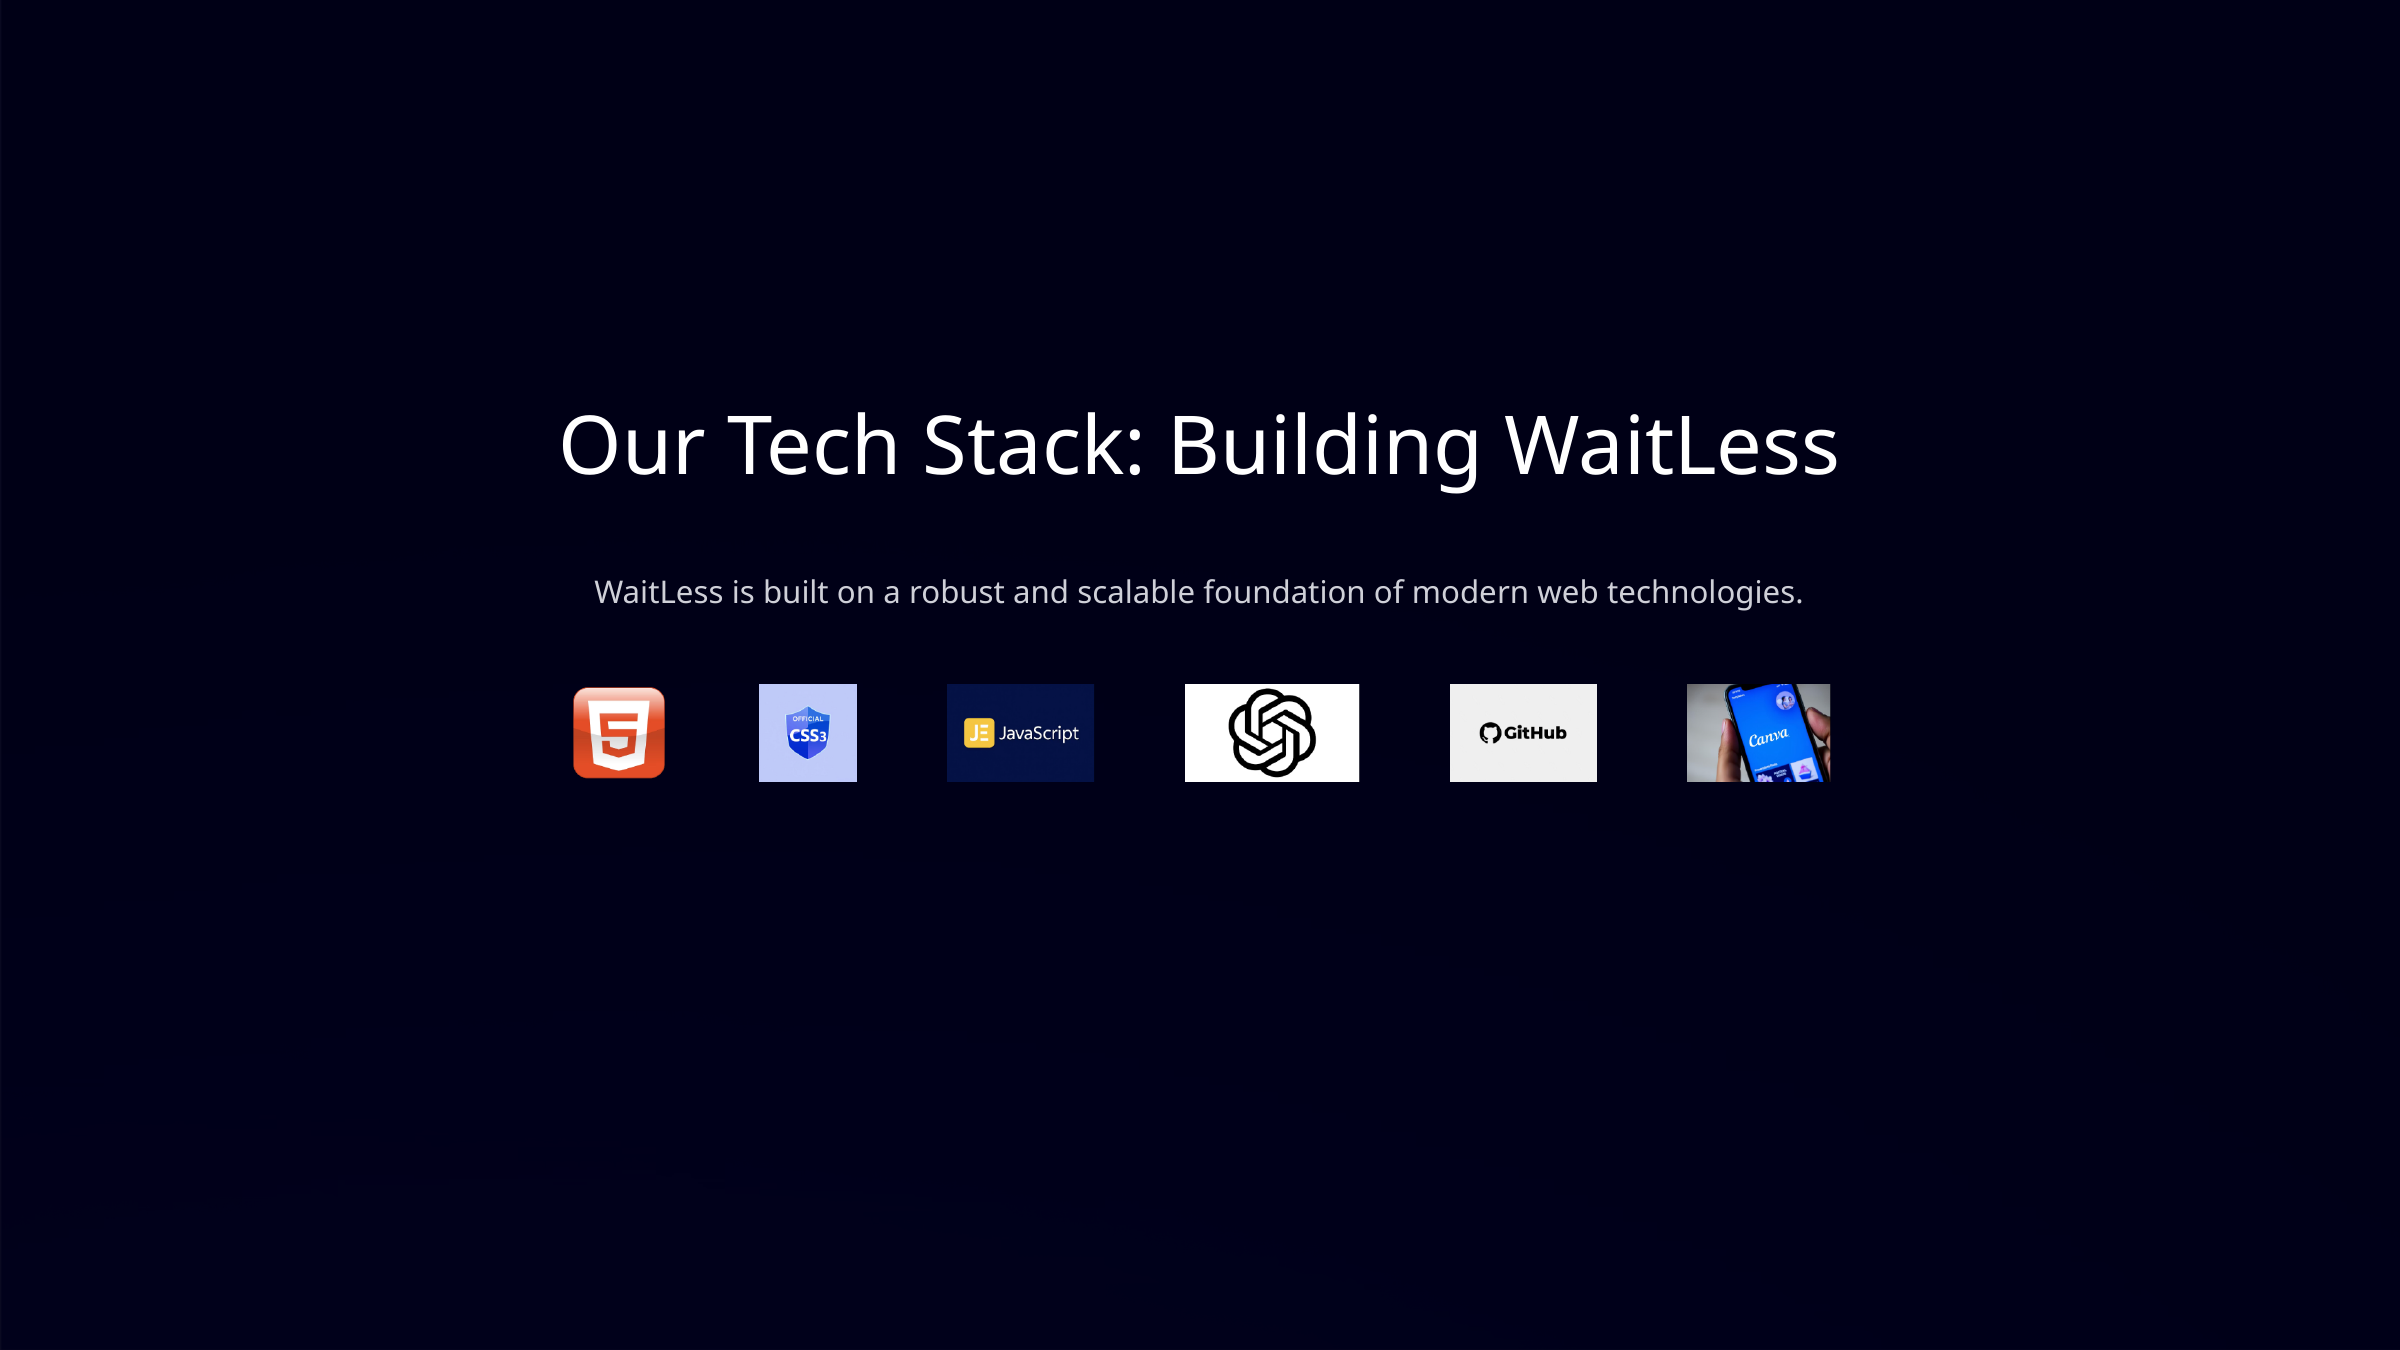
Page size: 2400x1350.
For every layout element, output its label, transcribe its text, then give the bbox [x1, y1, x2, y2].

text_box WaitLess is built on a robust and scalable foundation of modern web technologies. [594, 557, 1806, 610]
picture [1416, 666, 1630, 798]
picture [914, 666, 1127, 798]
text_box Our Tech Stack: Building WaitLess [558, 390, 1842, 491]
picture [1152, 666, 1392, 798]
picture [1654, 666, 1863, 798]
picture [536, 666, 701, 798]
picture [725, 666, 889, 798]
